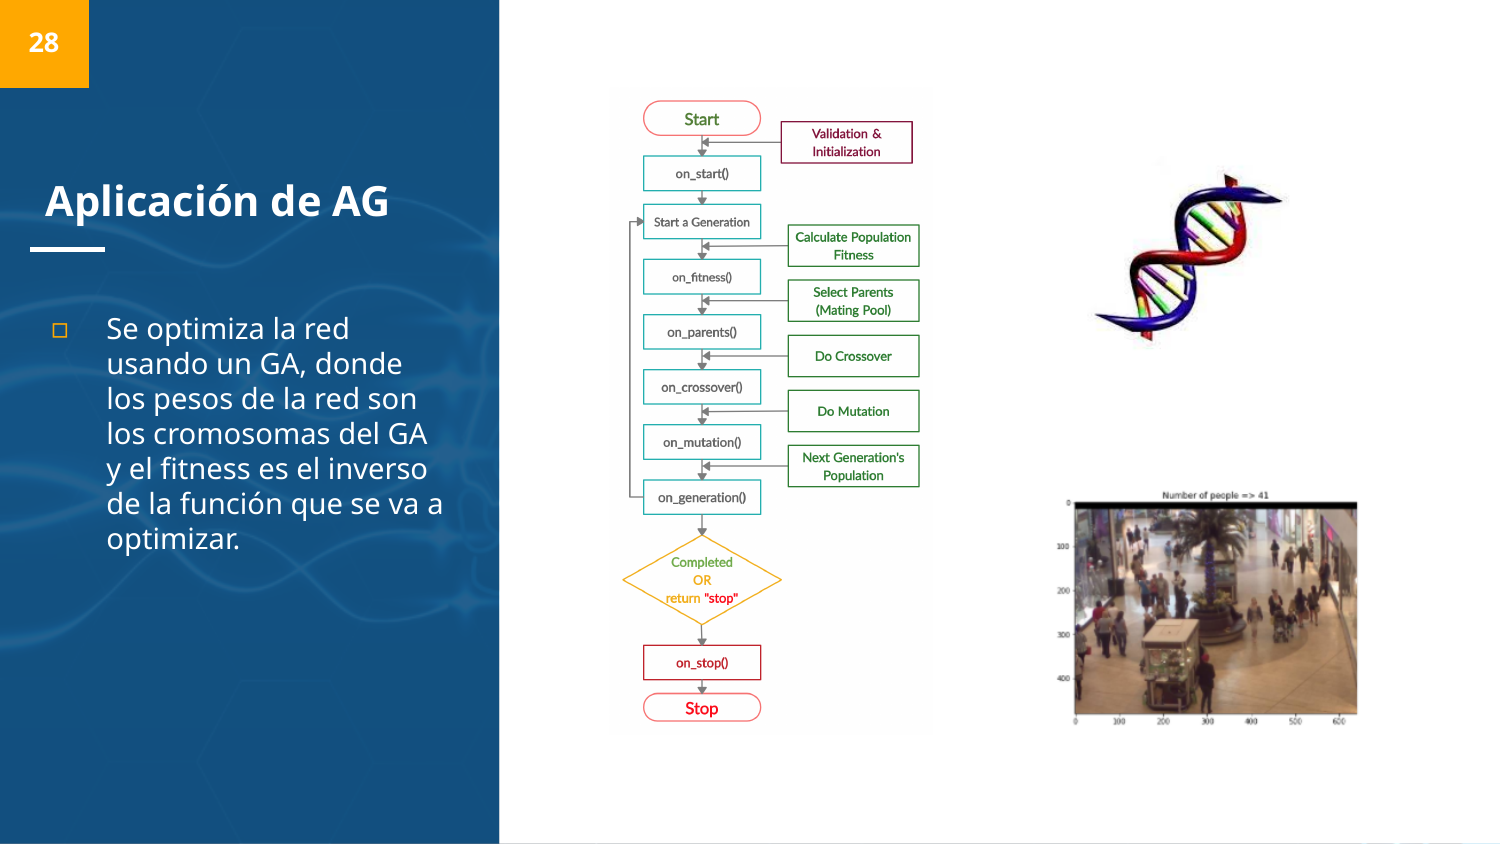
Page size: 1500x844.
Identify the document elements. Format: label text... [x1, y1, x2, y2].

picture [608, 87, 933, 736]
title Aplicación de AG [30, 129, 478, 240]
slide_number 28 [0, 0, 89, 88]
text_box Se optimiza la red usando un GA, donde los pesos de la red son los cromosomas del GA y el fitness es el inverso de la función que se va a optimizar. [16, 295, 464, 702]
picture [1060, 129, 1318, 387]
picture [1054, 485, 1372, 736]
text_box [0, 295, 482, 844]
